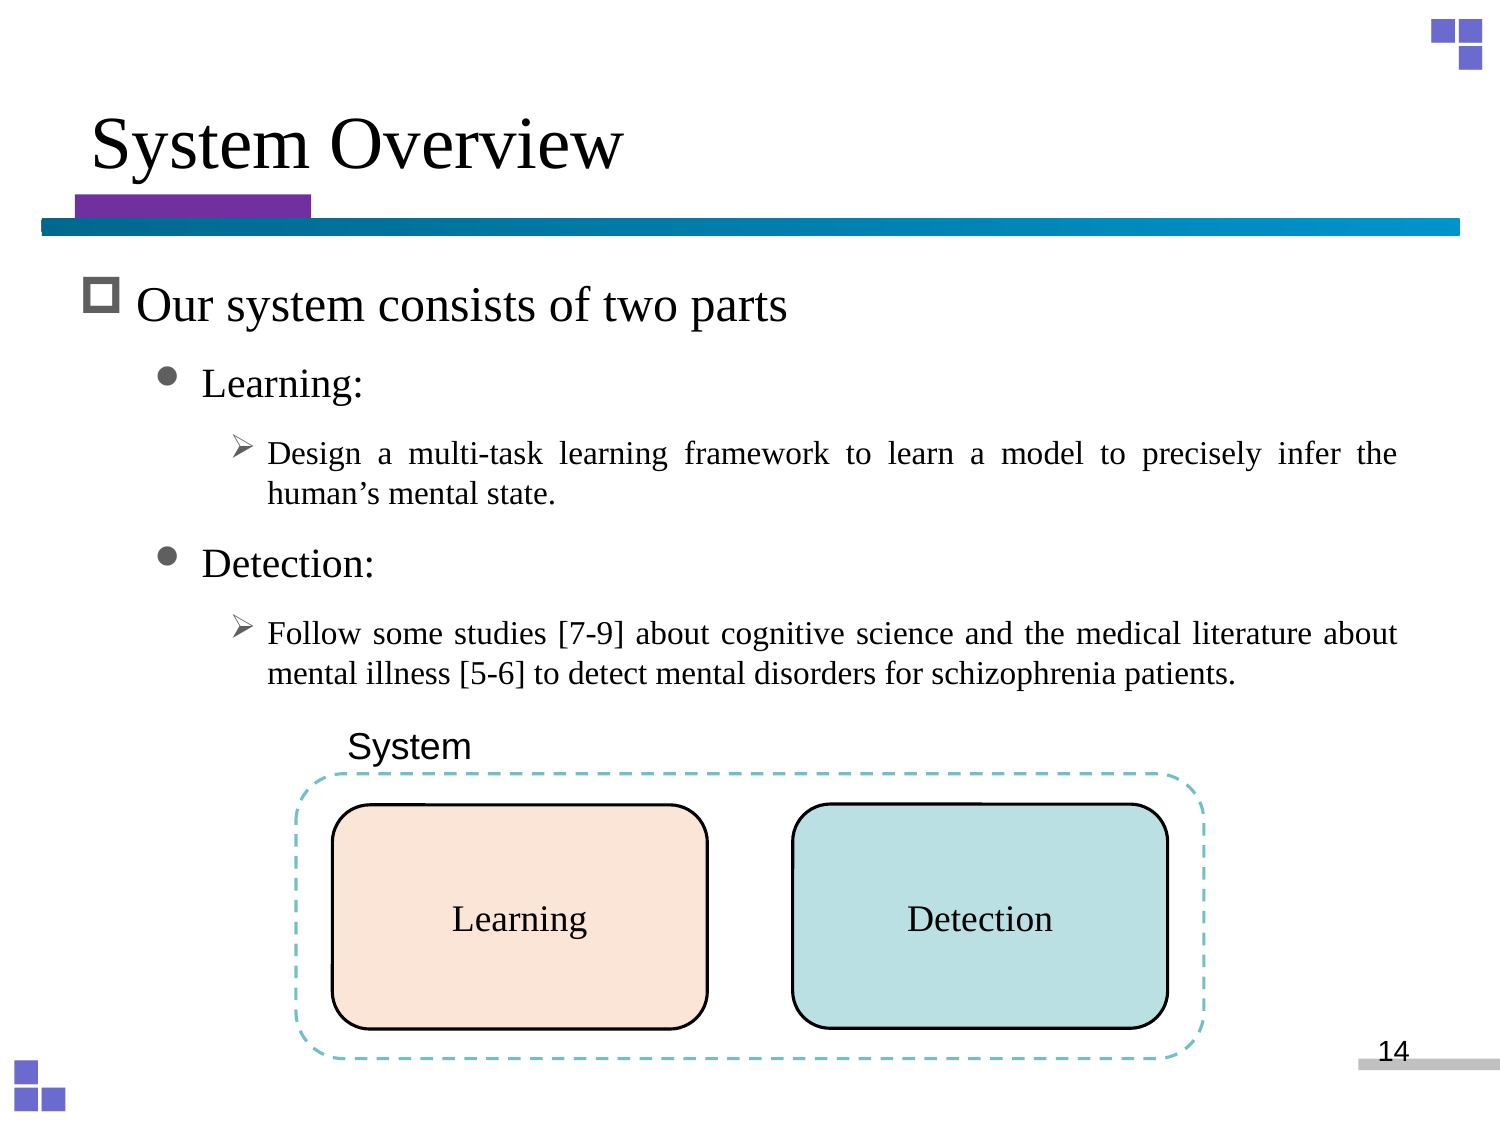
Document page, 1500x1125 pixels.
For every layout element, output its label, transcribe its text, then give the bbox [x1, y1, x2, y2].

text_box [294, 772, 1205, 1060]
slide_number 14 [1074, 1024, 1425, 1103]
text_box Learning [331, 803, 709, 1031]
text_box Detection [791, 803, 1169, 1030]
title System Overview [75, 45, 1425, 233]
list Our system consists of two parts Learning: Design a multi-task learning framework to learn a model to precisely infer the human’s mental state. Detection: Follow some studies [7-9] about cognitive science and the medical literature about mental illness [5-6] to detect mental disorders for schizophrenia patients. [64, 263, 1415, 1071]
text_box System [332, 714, 557, 774]
